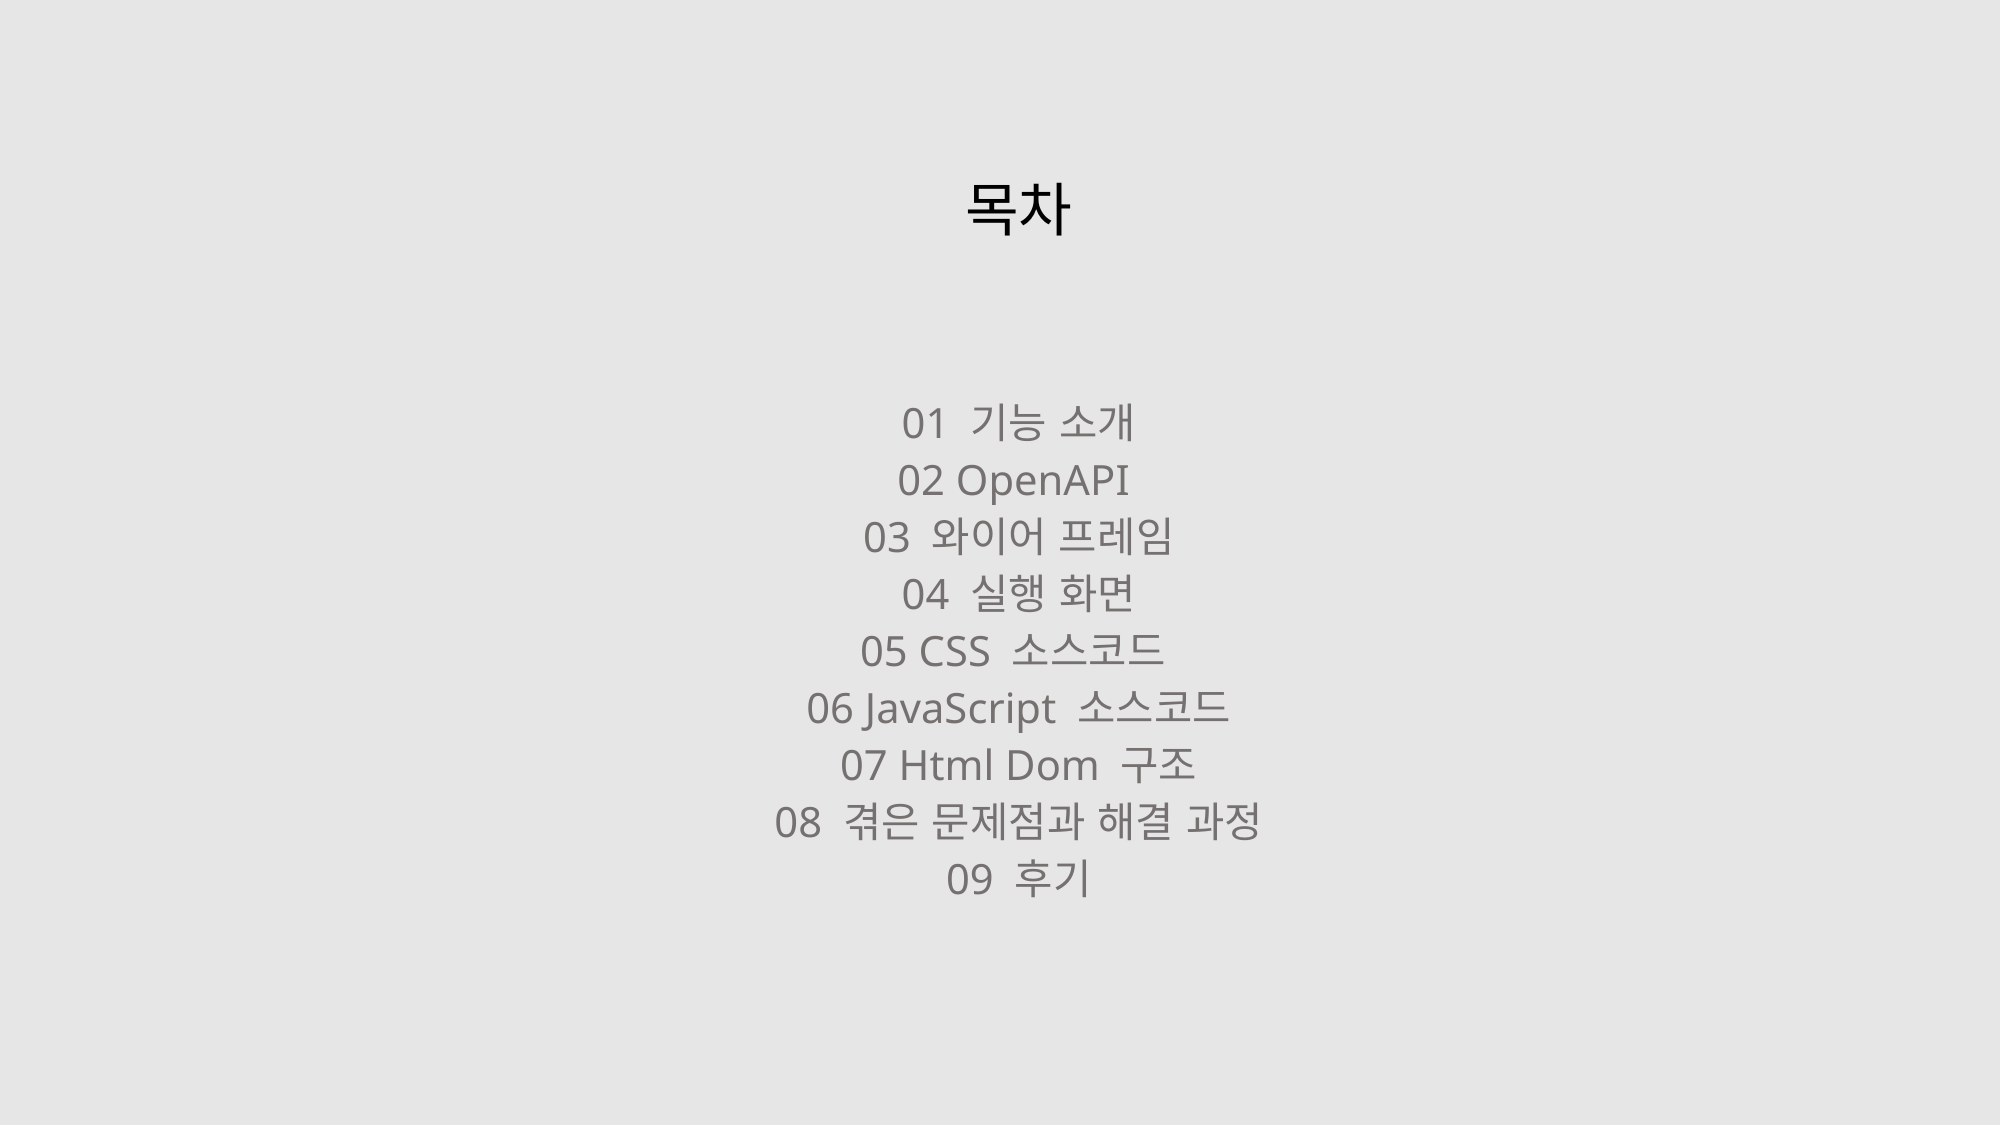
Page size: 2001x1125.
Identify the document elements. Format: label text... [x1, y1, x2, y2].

text_box 01 기능 소개 02 OpenAPI 03 와이어 프레임 04 실행 화면 05 CSS 소스코드 06 JavaScript 소스코드 07 Html Dom 구조 08 겪은 문제점과 해결 과정 09 후기 [632, 382, 1406, 961]
text_box 목차 [939, 158, 1099, 267]
